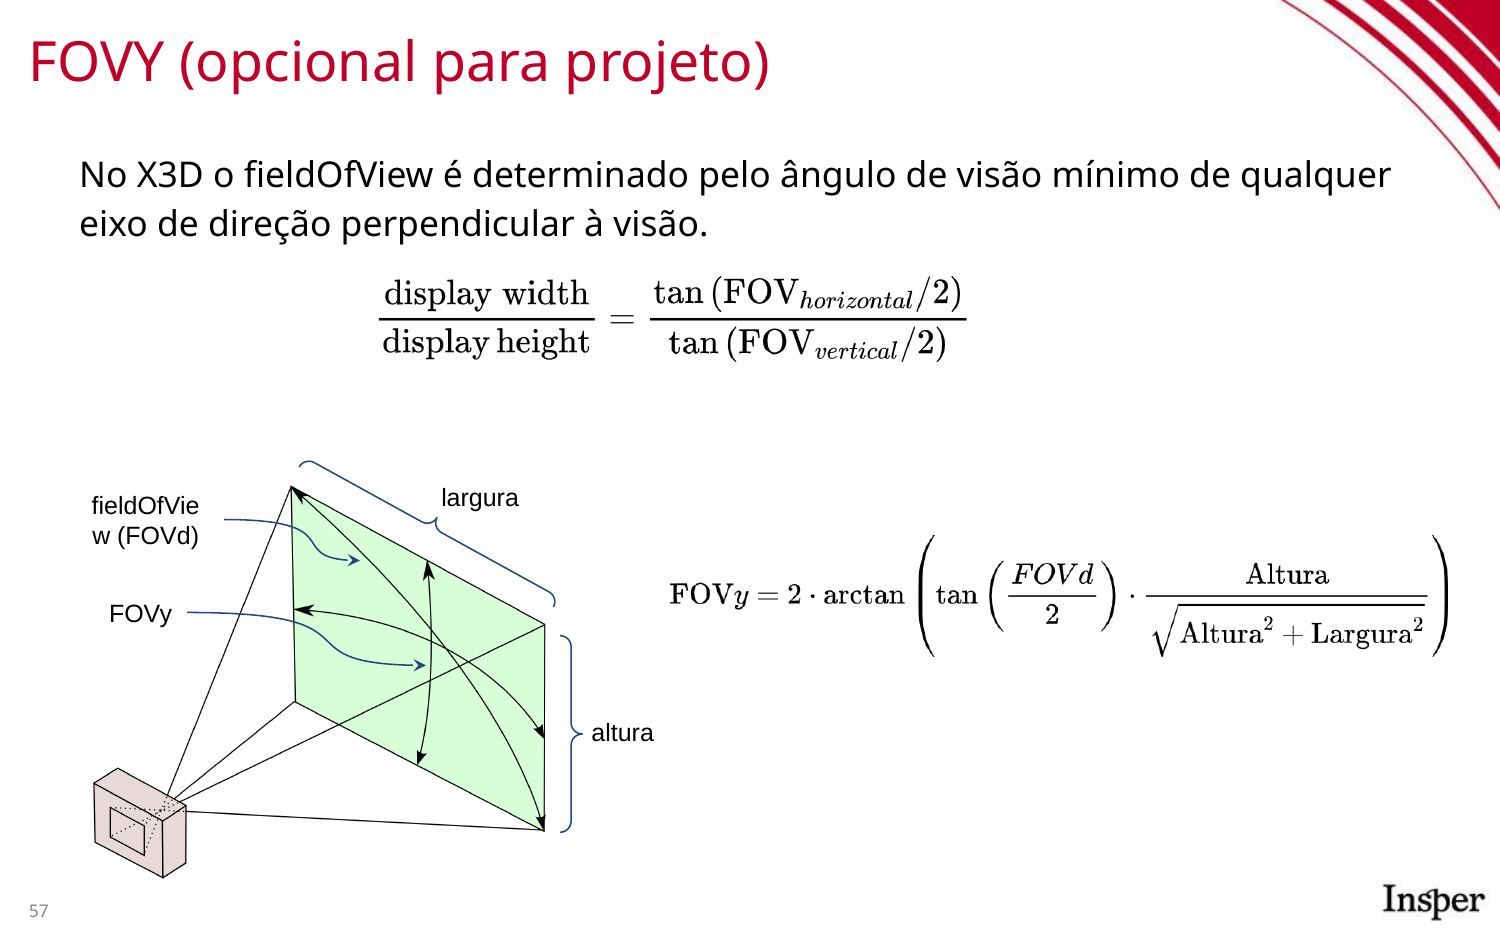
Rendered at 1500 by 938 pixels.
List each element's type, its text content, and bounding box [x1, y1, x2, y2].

slide_number 57 [0, 887, 78, 938]
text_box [223, 519, 361, 561]
picture [63, 0, 1500, 938]
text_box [186, 612, 427, 666]
text_box [299, 461, 323, 467]
title FOVY (opcional para projeto) [13, 18, 1397, 104]
list No X3D o fieldOfView é determinado pelo ângulo de visão mínimo de qualquer eixo de direção perpendicular à visão. [64, 137, 1447, 264]
text_box altura [584, 701, 719, 762]
